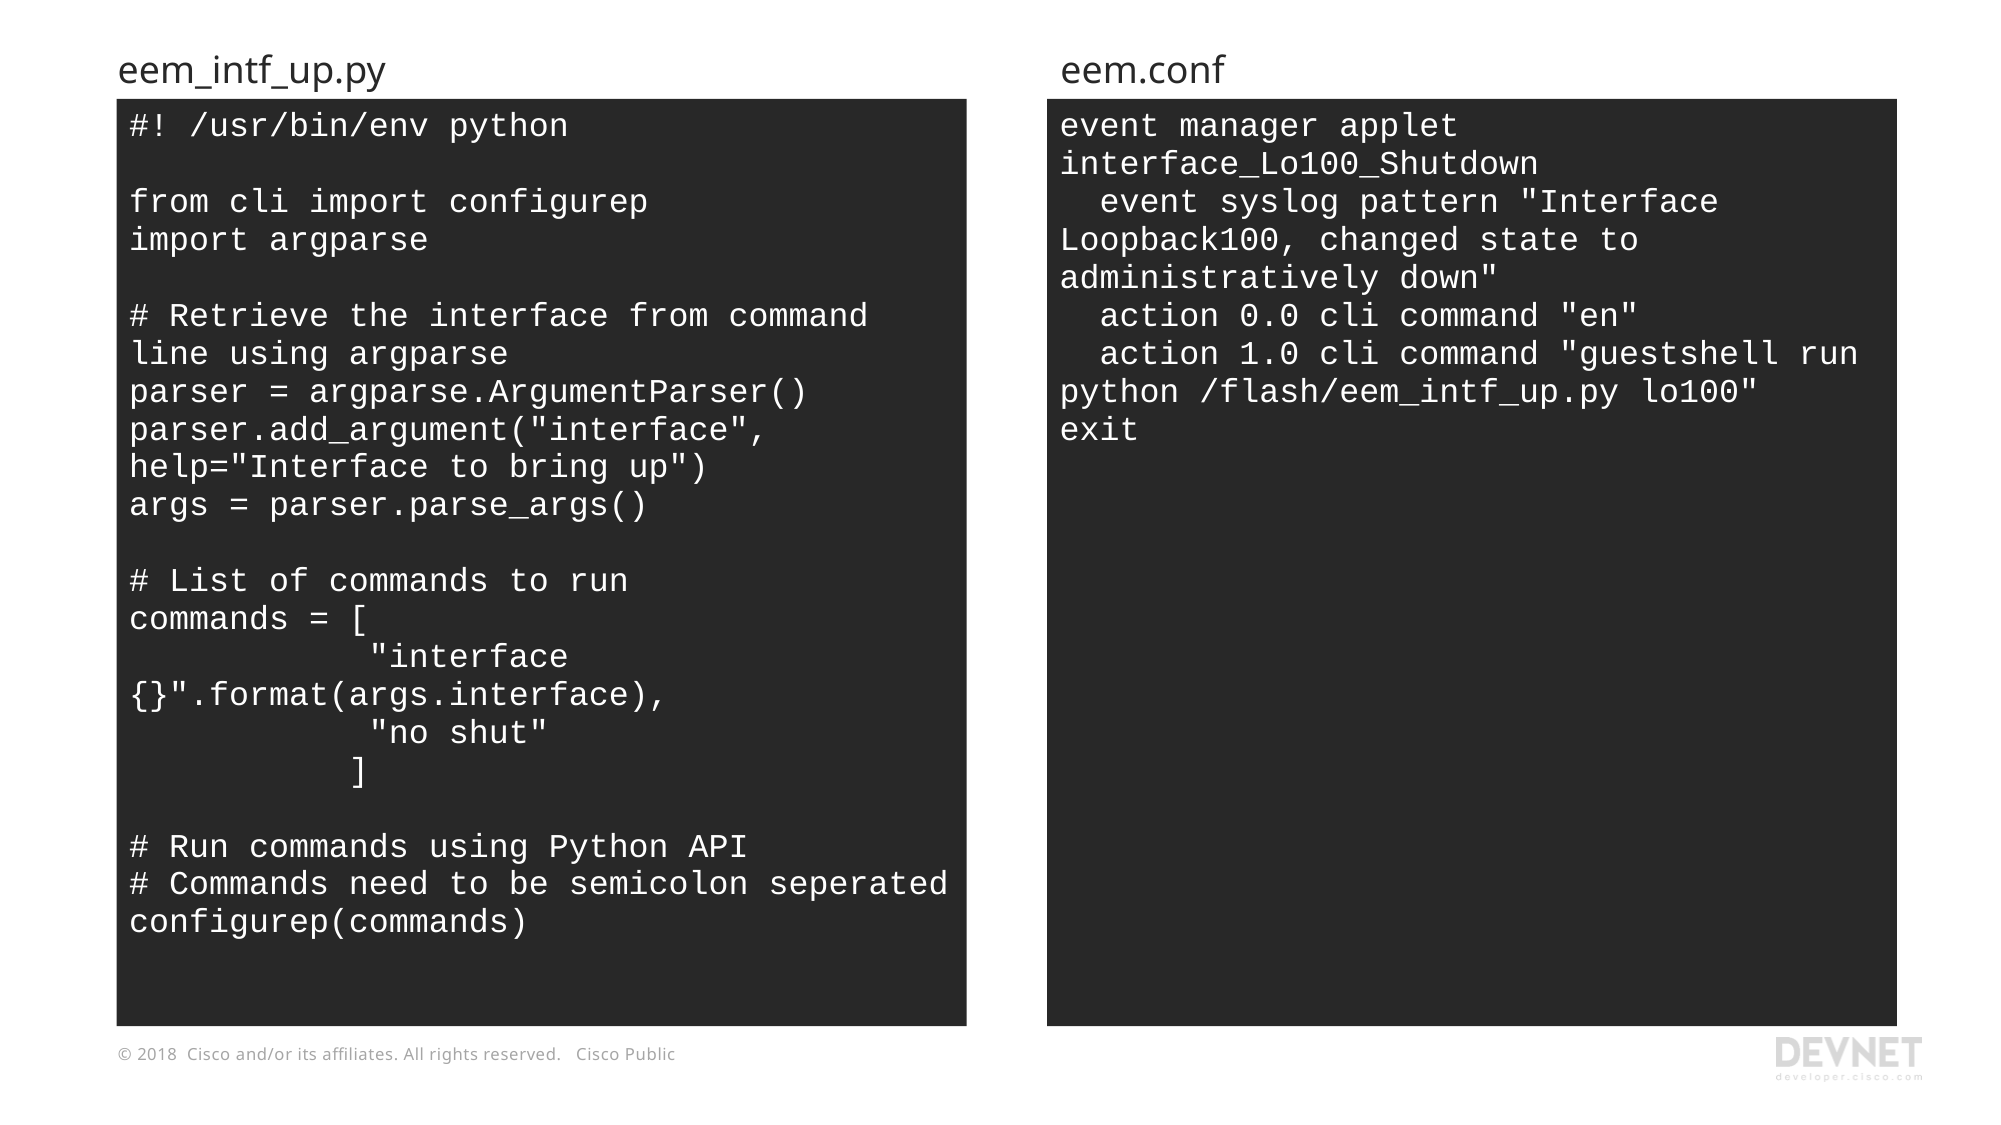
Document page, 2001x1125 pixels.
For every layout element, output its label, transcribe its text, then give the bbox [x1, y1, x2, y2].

text_box event manager applet interface_Lo100_Shutdown event syslog pattern "Interface Loopback100, changed state to administratively down" action 0.0 cli command "en" action 1.0 cli command "guestshell run python /flash/eem_intf_up.py lo100" exit [1047, 98, 1897, 1027]
list #! /usr/bin/env python from cli import configurep import argparse # Retrieve the interface from command line using argparse parser = argparse.ArgumentParser() parser.add_argument("interface", help="Interface to bring up") args = parser.parse_args() # List of commands to run commands = [ "interface {}".format(args.interface), "no shut" ] # Run commands using Python API # Commands need to be semicolon seperated configurep(commands) [116, 98, 967, 1027]
text_box eem.conf [1045, 38, 1240, 98]
text_box eem_intf_up.py [102, 38, 401, 98]
